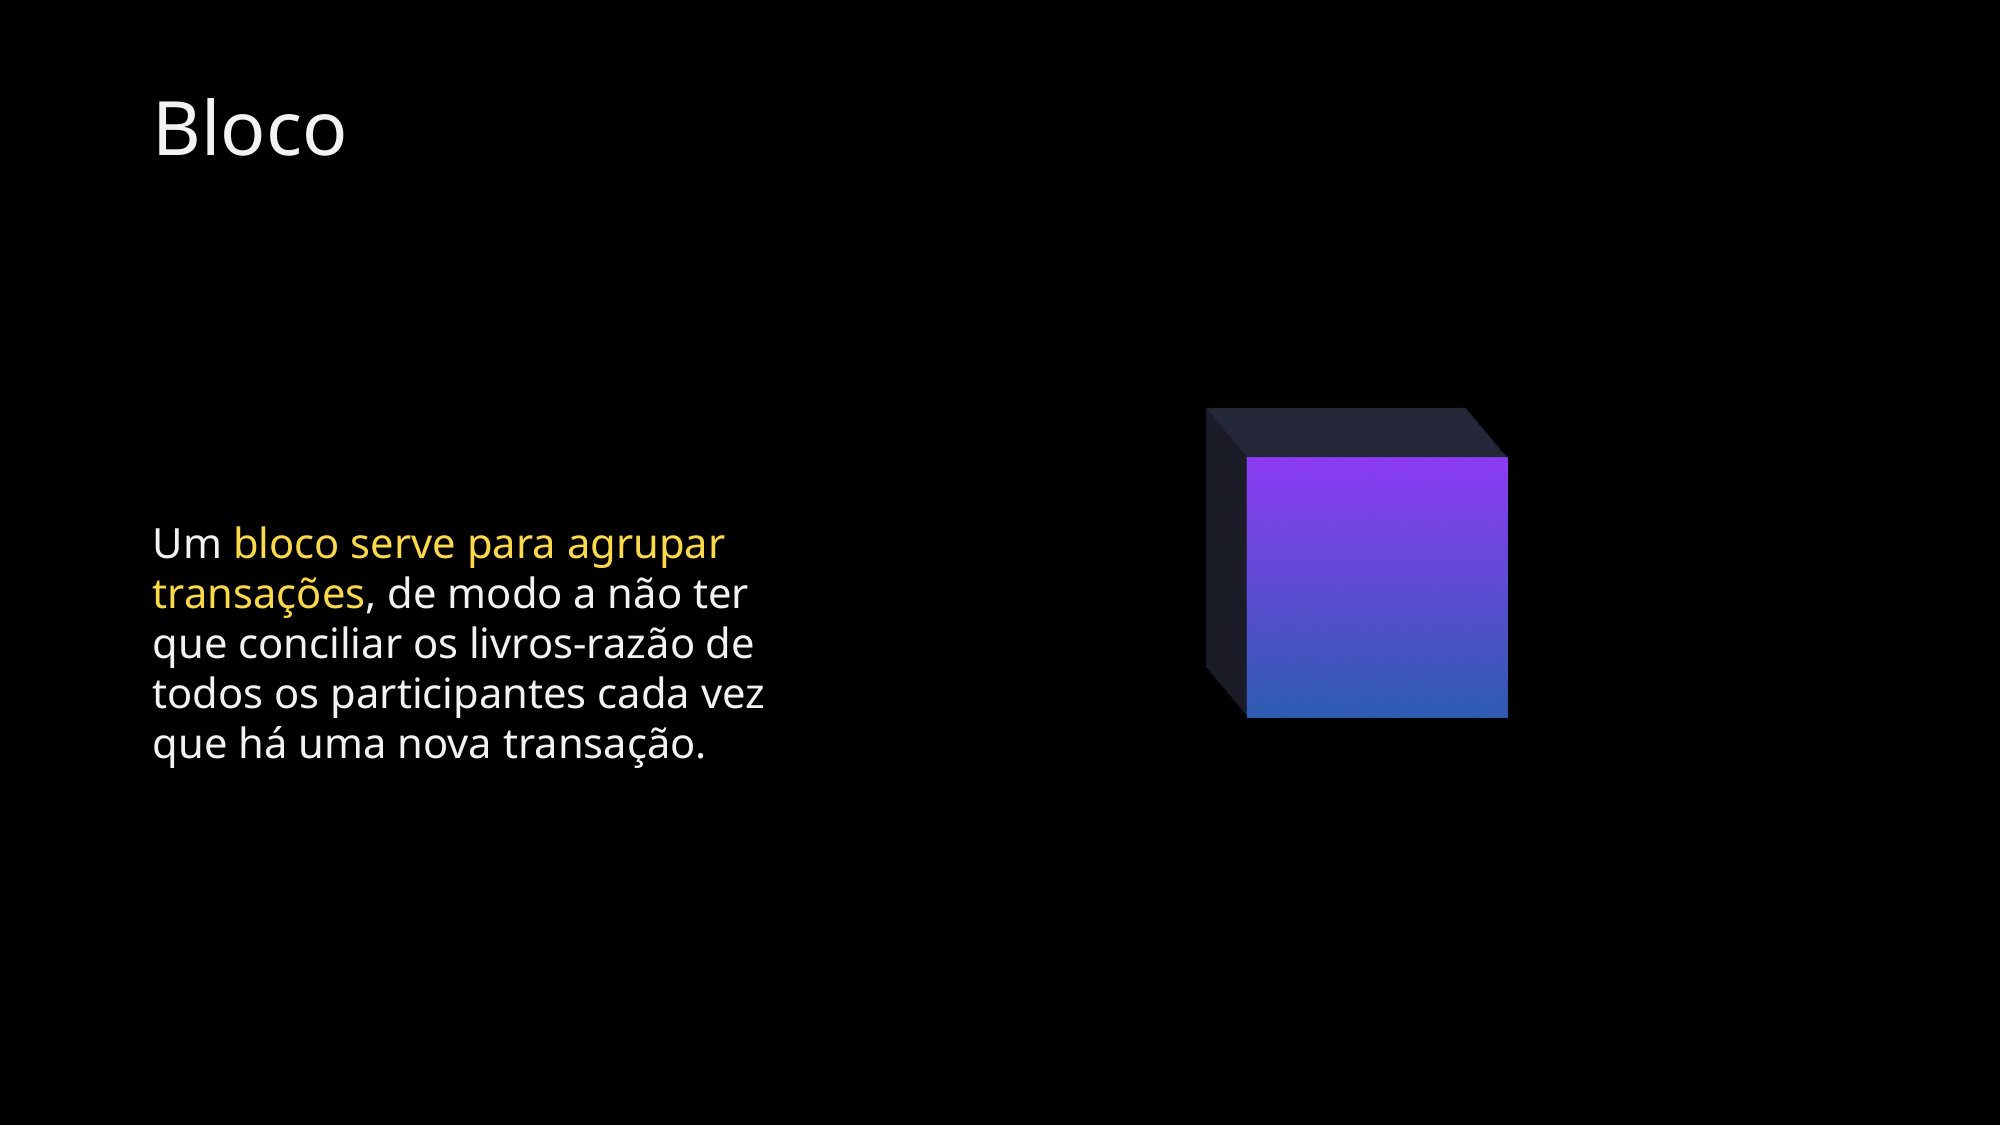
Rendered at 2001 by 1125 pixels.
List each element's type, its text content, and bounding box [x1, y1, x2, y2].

list Bloco [137, 59, 783, 192]
list Um bloco serve para agrupar transações, de modo a não ter que conciliar os livros-razão de todos os participantes cada vez que há uma nova transação. [137, 218, 800, 1066]
picture [1205, 407, 1508, 718]
